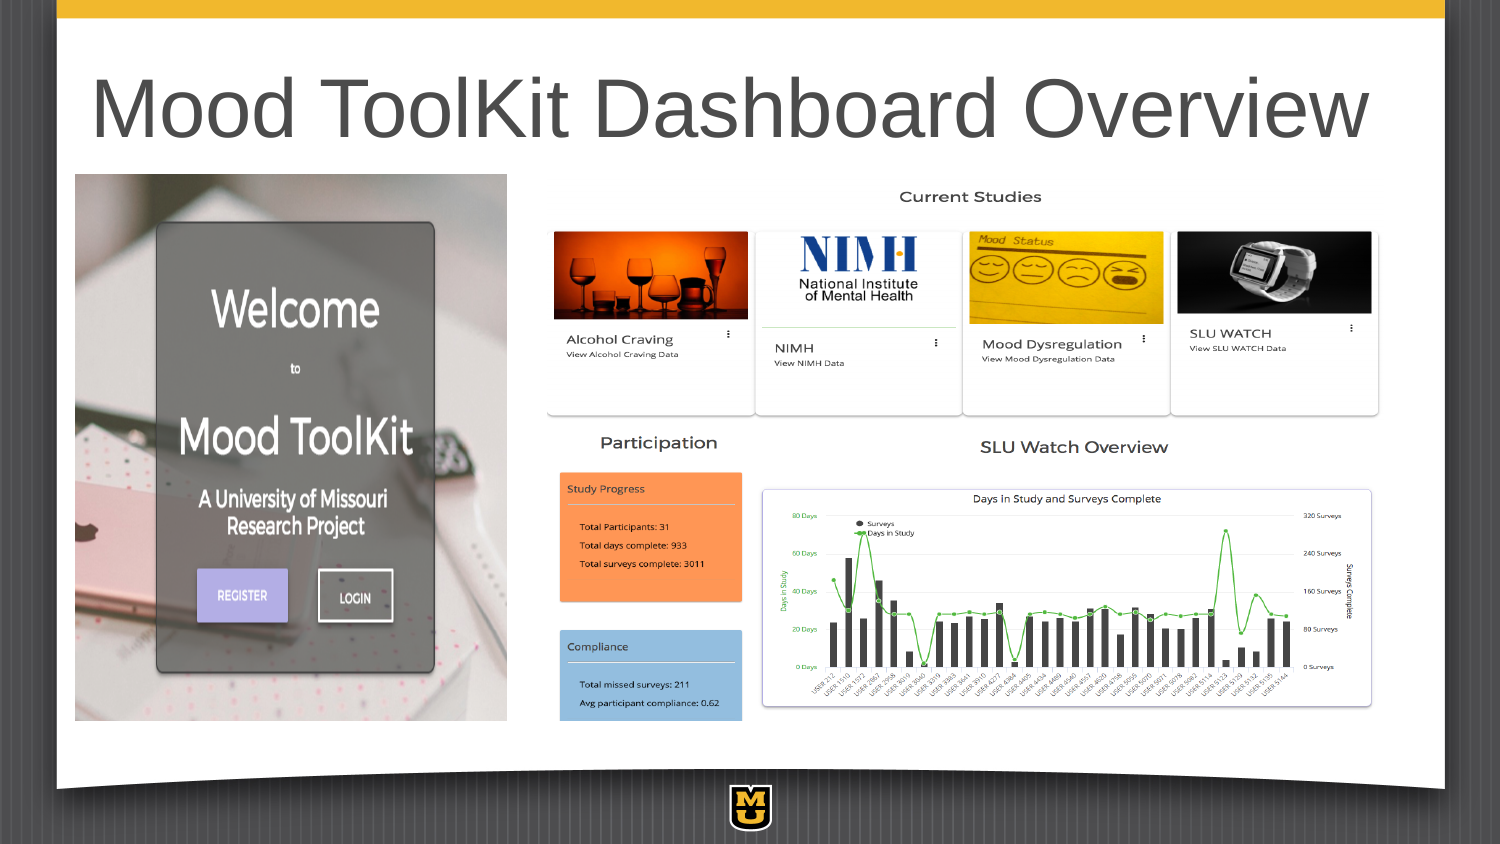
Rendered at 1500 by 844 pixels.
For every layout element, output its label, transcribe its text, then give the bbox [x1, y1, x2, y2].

picture [0, 0, 1500, 844]
title Mood ToolKit Dashboard Overview [75, 33, 1425, 175]
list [74, 174, 507, 722]
